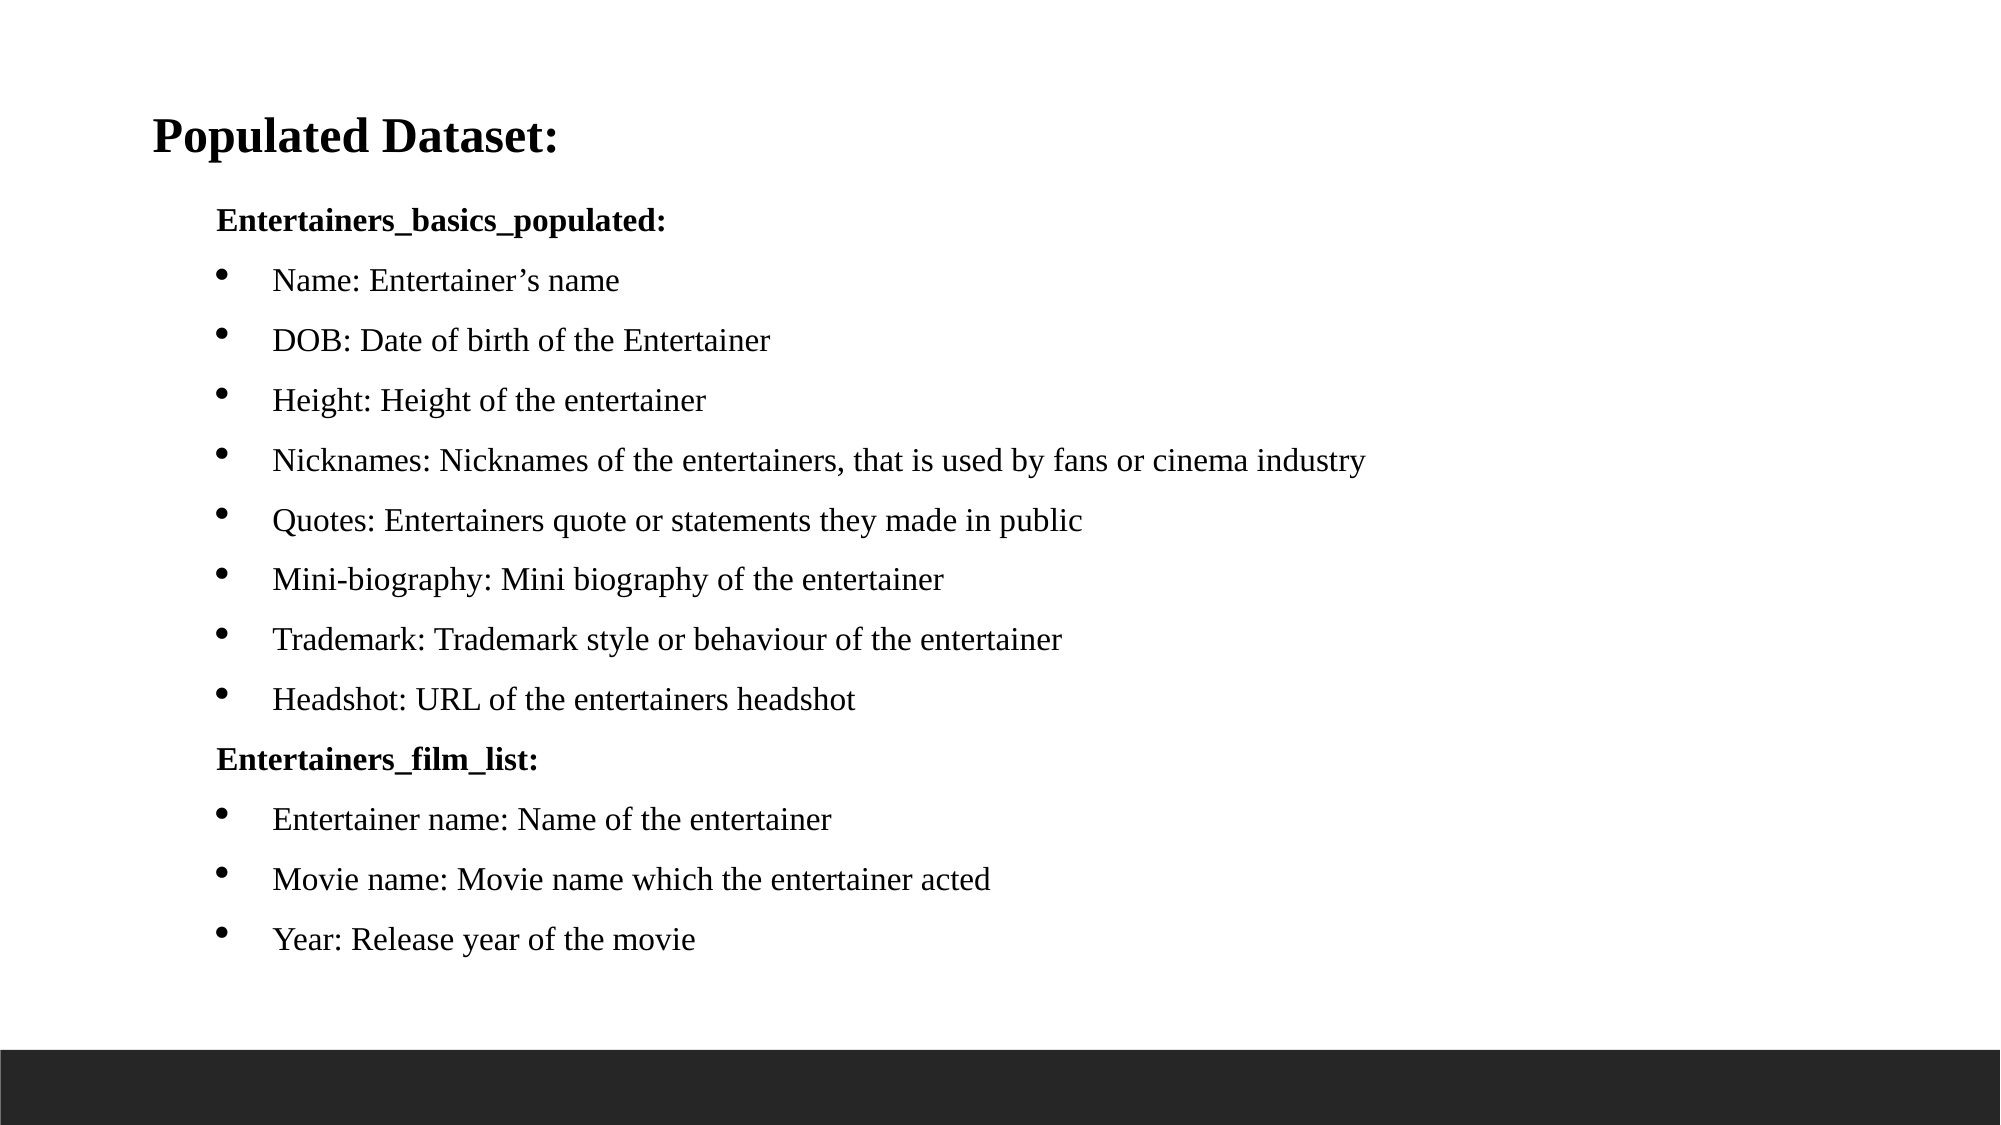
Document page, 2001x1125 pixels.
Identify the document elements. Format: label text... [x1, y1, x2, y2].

text_box Populated Dataset: [138, 95, 575, 170]
text_box Entertainers_basics_populated: Name: Entertainer’s name DOB: Date of birth of the Entertainer Height: Height of the entertainer Nicknames: Nicknames of the entertainers, that is used by fans or cinema industry Quotes: Entertainers quote or statements they made in public Mini-biography: Mini biography of the entertainer Trademark: Trademark style or behaviour of the entertainer Headshot: URL of the entertainers headshot Entertainers_film_list: Entertainer name: Name of the entertainer Movie name: Movie name which the entertainer acted Year: Release year of the movie [201, 170, 1788, 1021]
